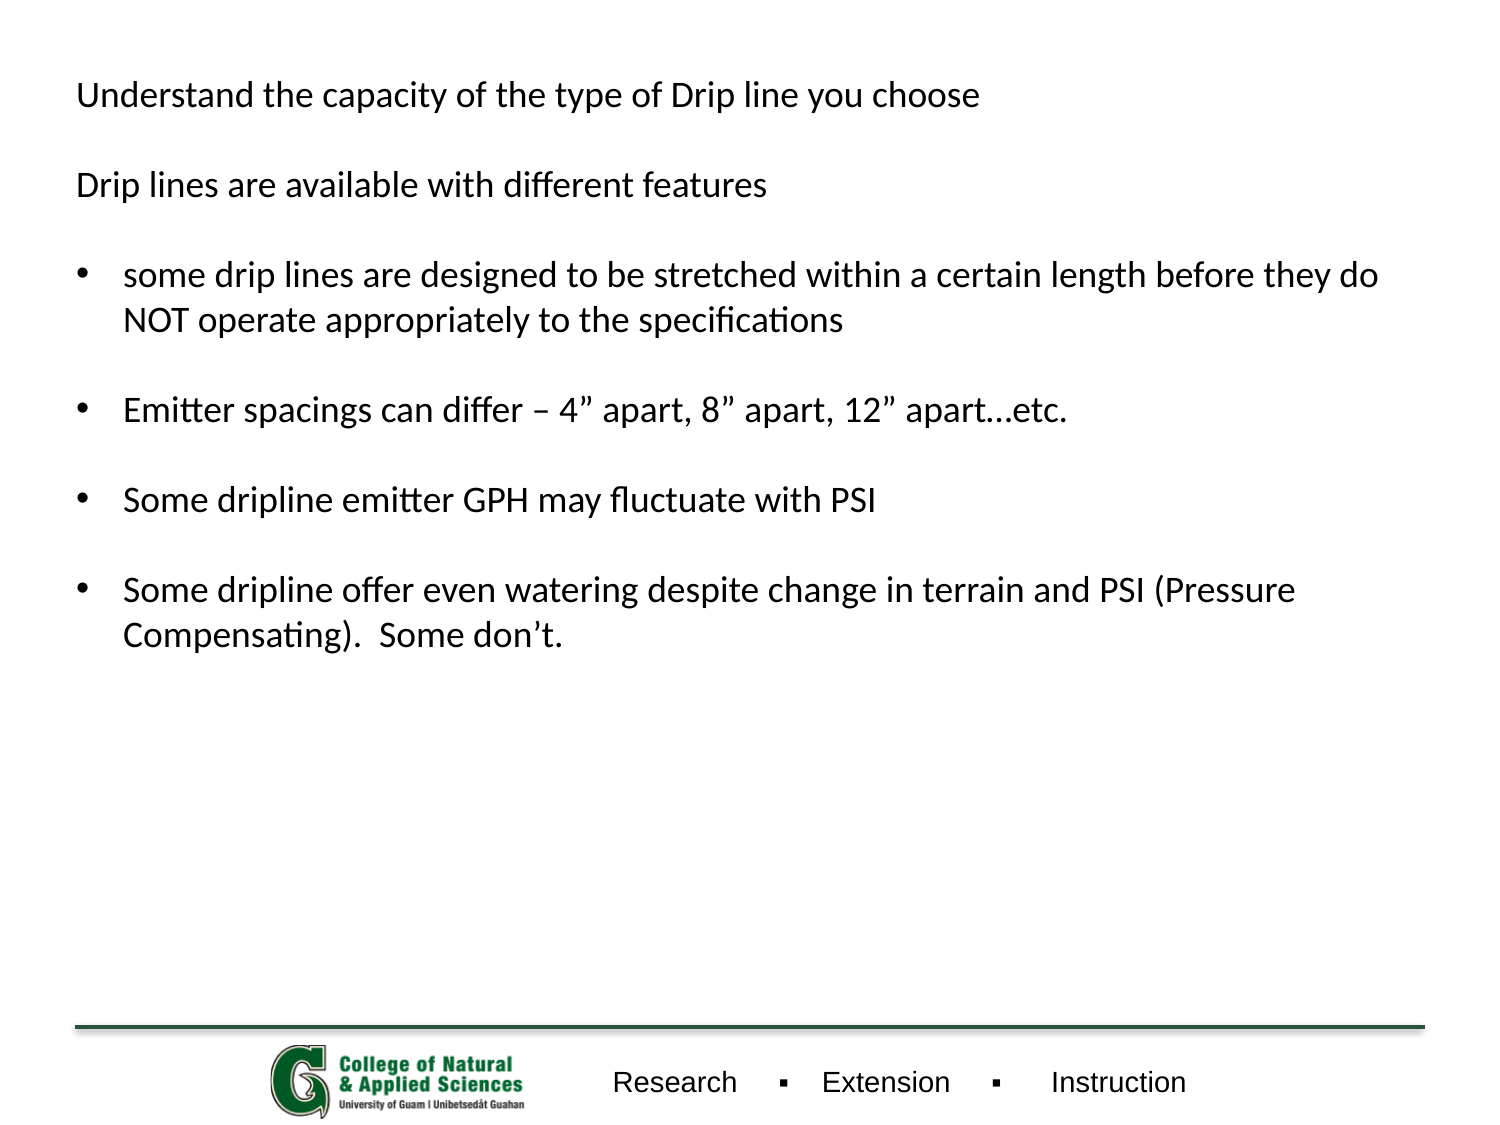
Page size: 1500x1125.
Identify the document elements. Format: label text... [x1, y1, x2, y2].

text_box Understand the capacity of the type of Drip line you choose Drip lines are available with different features some drip lines are designed to be stretched within a certain length before they do NOT operate appropriately to the specifications Emitter spacings can differ – 4” apart, 8” apart, 12” apart…etc. Some dripline emitter GPH may fluctuate with PSI Some dripline offer even watering despite change in terrain and PSI (Pressure Compensating). Some don’t. [61, 62, 1396, 798]
